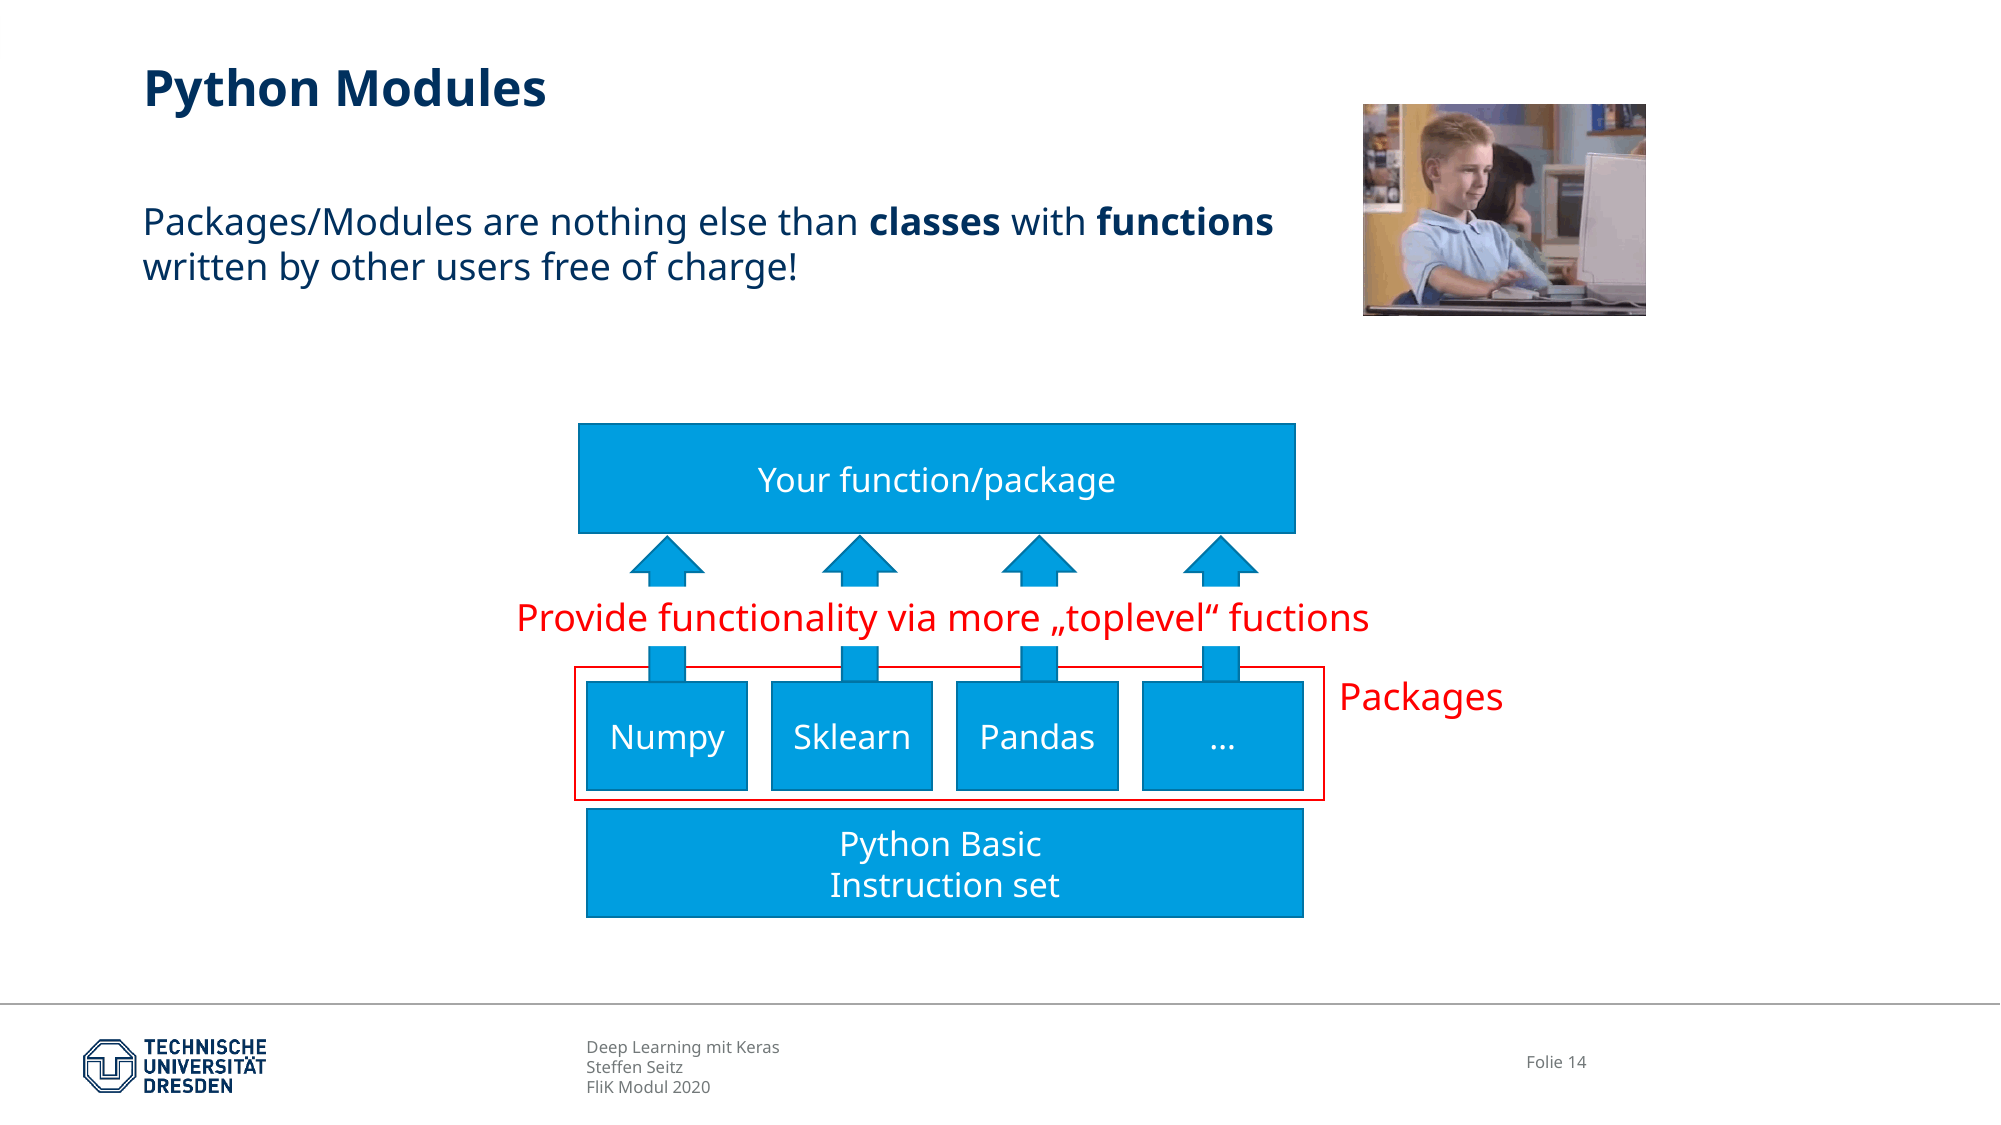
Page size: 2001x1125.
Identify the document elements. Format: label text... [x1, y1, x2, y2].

text_box [821, 534, 899, 586]
text_box [1202, 647, 1240, 683]
text_box [629, 535, 706, 586]
picture [83, 1039, 266, 1093]
text_box [840, 647, 879, 683]
text_box Packages/Modules are nothing else than classes with functions written by other users free of charge! [127, 190, 1315, 296]
text_box Your function/package [578, 423, 1296, 534]
text_box Packages [1324, 665, 1544, 771]
text_box [648, 647, 687, 684]
text_box [1001, 534, 1078, 586]
text_box Python Basic Instruction set [586, 808, 1304, 918]
text_box [1020, 647, 1059, 683]
text_box , [574, 666, 1325, 801]
text_box Provide functionality via more „toplevel“ fuctions [501, 586, 1435, 647]
picture [1363, 104, 1646, 316]
text_box [25, 0, 507, 134]
text_box [1182, 535, 1260, 586]
title Python Modules [143, 56, 639, 169]
